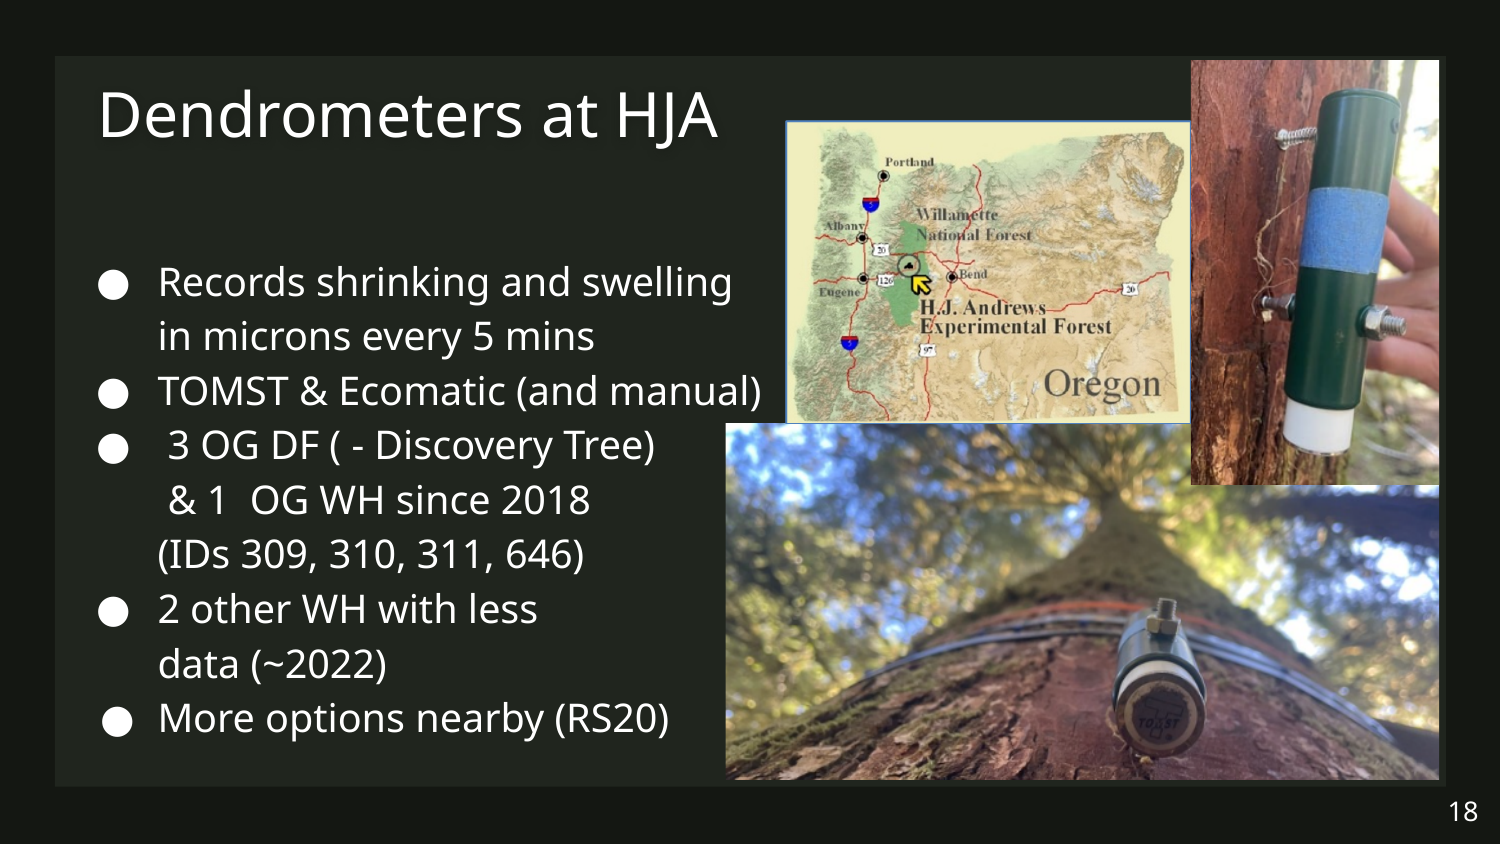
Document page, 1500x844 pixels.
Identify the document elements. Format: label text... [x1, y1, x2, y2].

slide_number ‹#› [1403, 779, 1494, 844]
picture [725, 60, 1440, 780]
title Dendrometers at HJA [82, 60, 1188, 161]
subtitle Records shrinking and swelling in microns every 5 mins TOMST & Ecomatic (and manual) 3 OG DF ( - Discovery Tree) & 1 OG WH since 2018 (IDs 309, 310, 311, 646) 2 other WH with less data (~2022) More options nearby (RS20) [67, 161, 780, 756]
